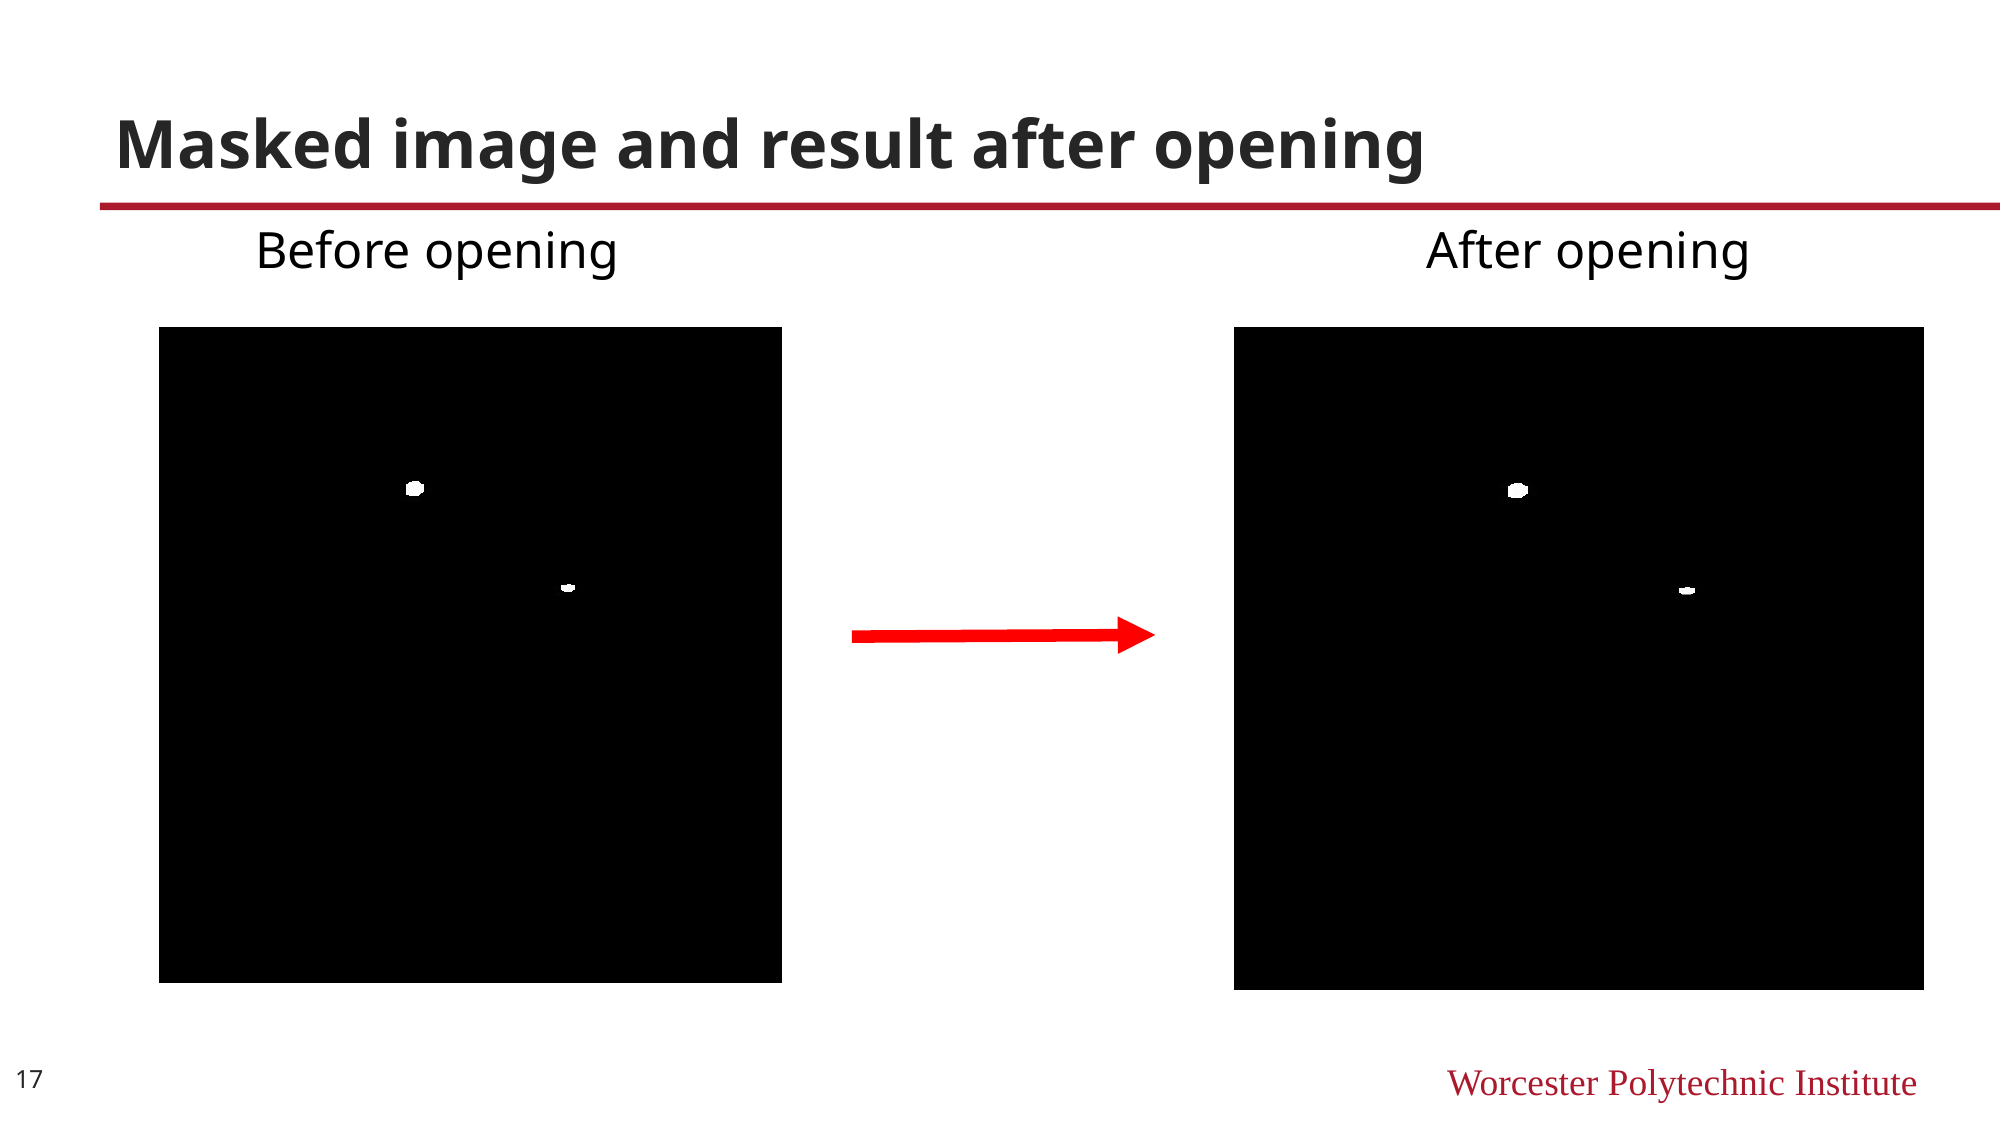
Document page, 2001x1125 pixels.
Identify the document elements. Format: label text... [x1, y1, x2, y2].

picture [159, 327, 782, 983]
picture [1234, 327, 1924, 990]
title Masked image and result after opening [99, 57, 1900, 189]
slide_number 17 [0, 1047, 100, 1113]
list After opening [1411, 215, 1892, 320]
list Before opening [240, 215, 720, 320]
